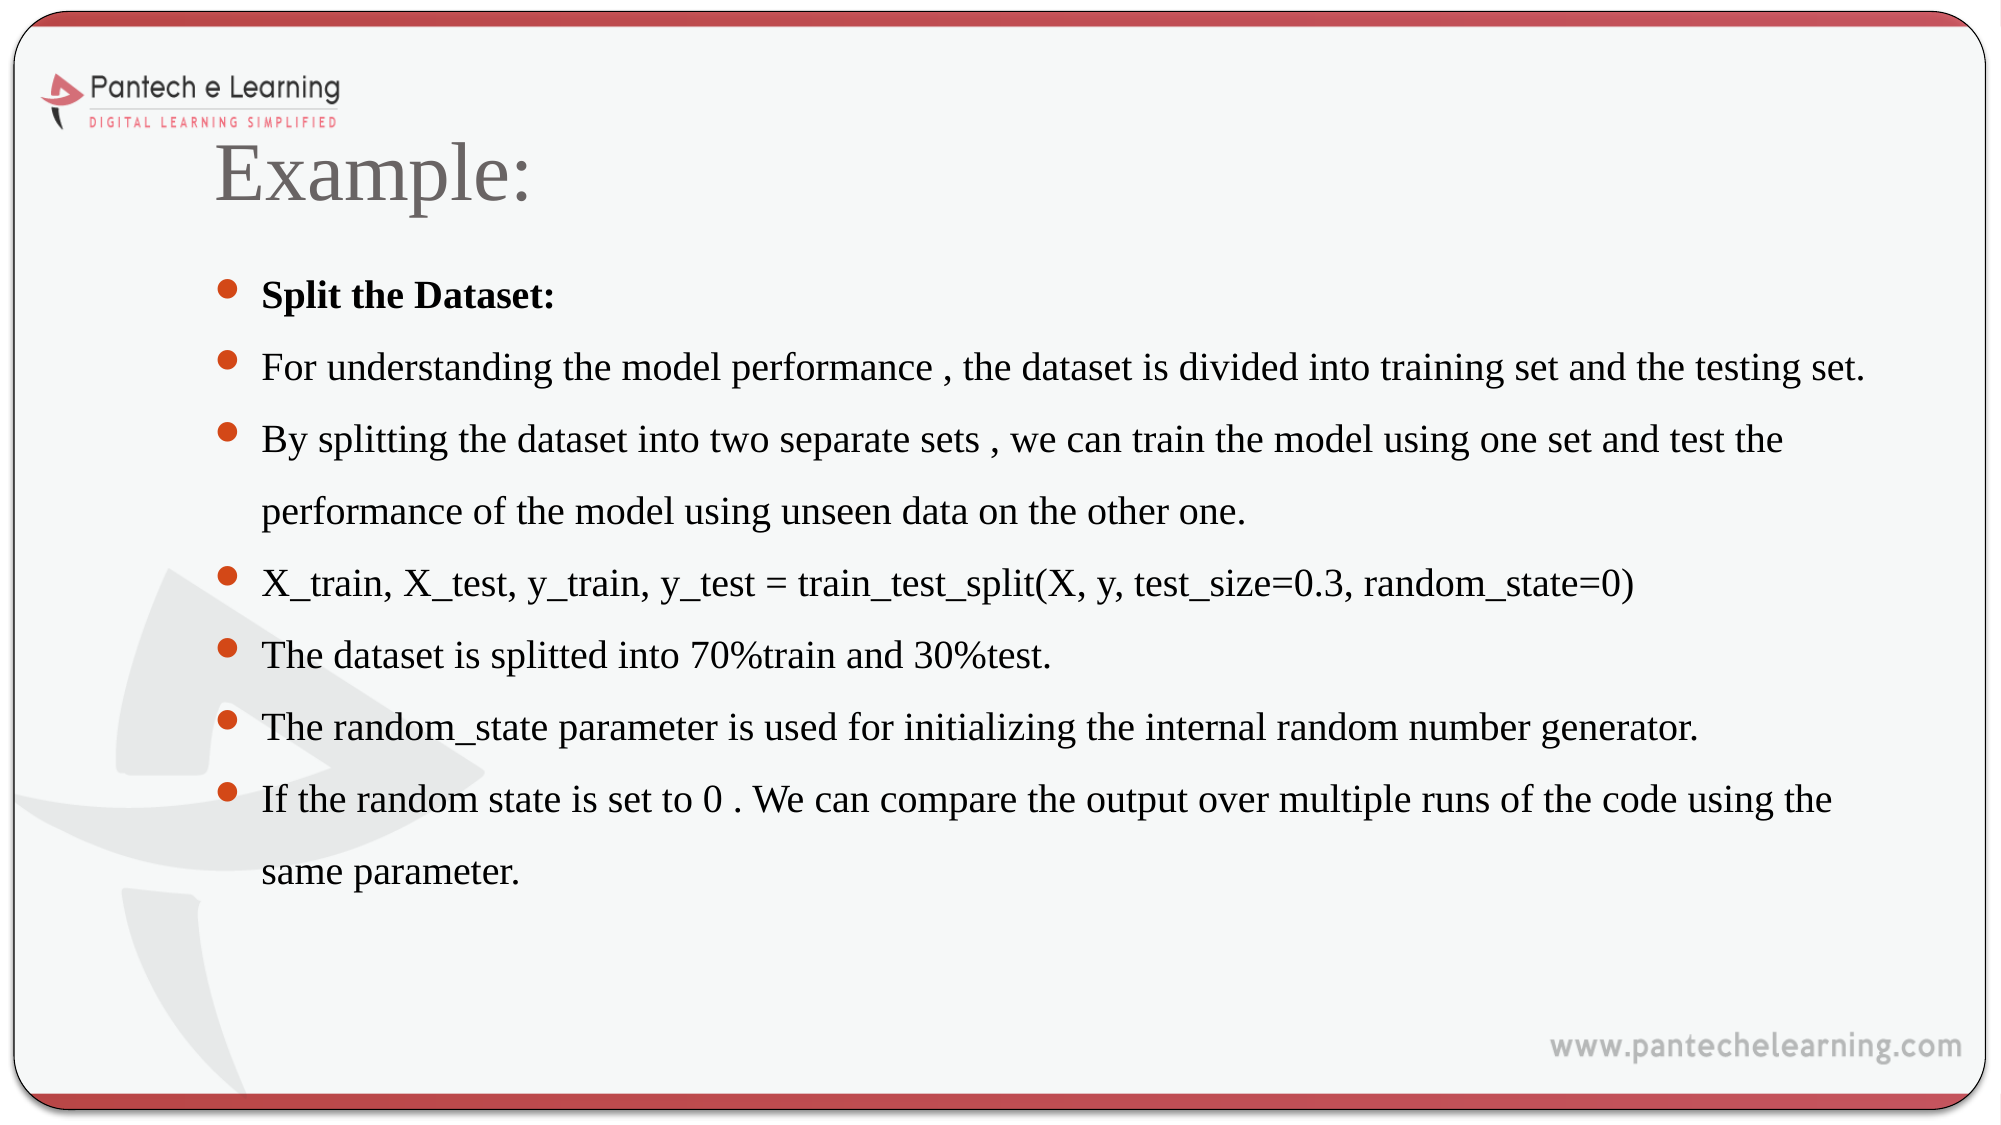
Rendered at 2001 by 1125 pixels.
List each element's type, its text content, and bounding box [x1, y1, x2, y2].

picture [15, 12, 1984, 1108]
list Split the Dataset: For understanding the model performance , the dataset is divided into training set and the testing set. By splitting the dataset into two separate sets , we can train the model using one set and test the performance of the model using unseen data on the other one. X_train, X_test, y_train, y_test = train_test_split(X, y, test_size=0.3, random_state=0) The dataset is splitted into 70%train and 30%test. The random_state parameter is used for initializing the internal random number generator. If the random state is set to 0 . We can compare the output over multiple runs of the code using the same parameter. [200, 237, 1900, 988]
title Example: [200, 45, 1900, 233]
